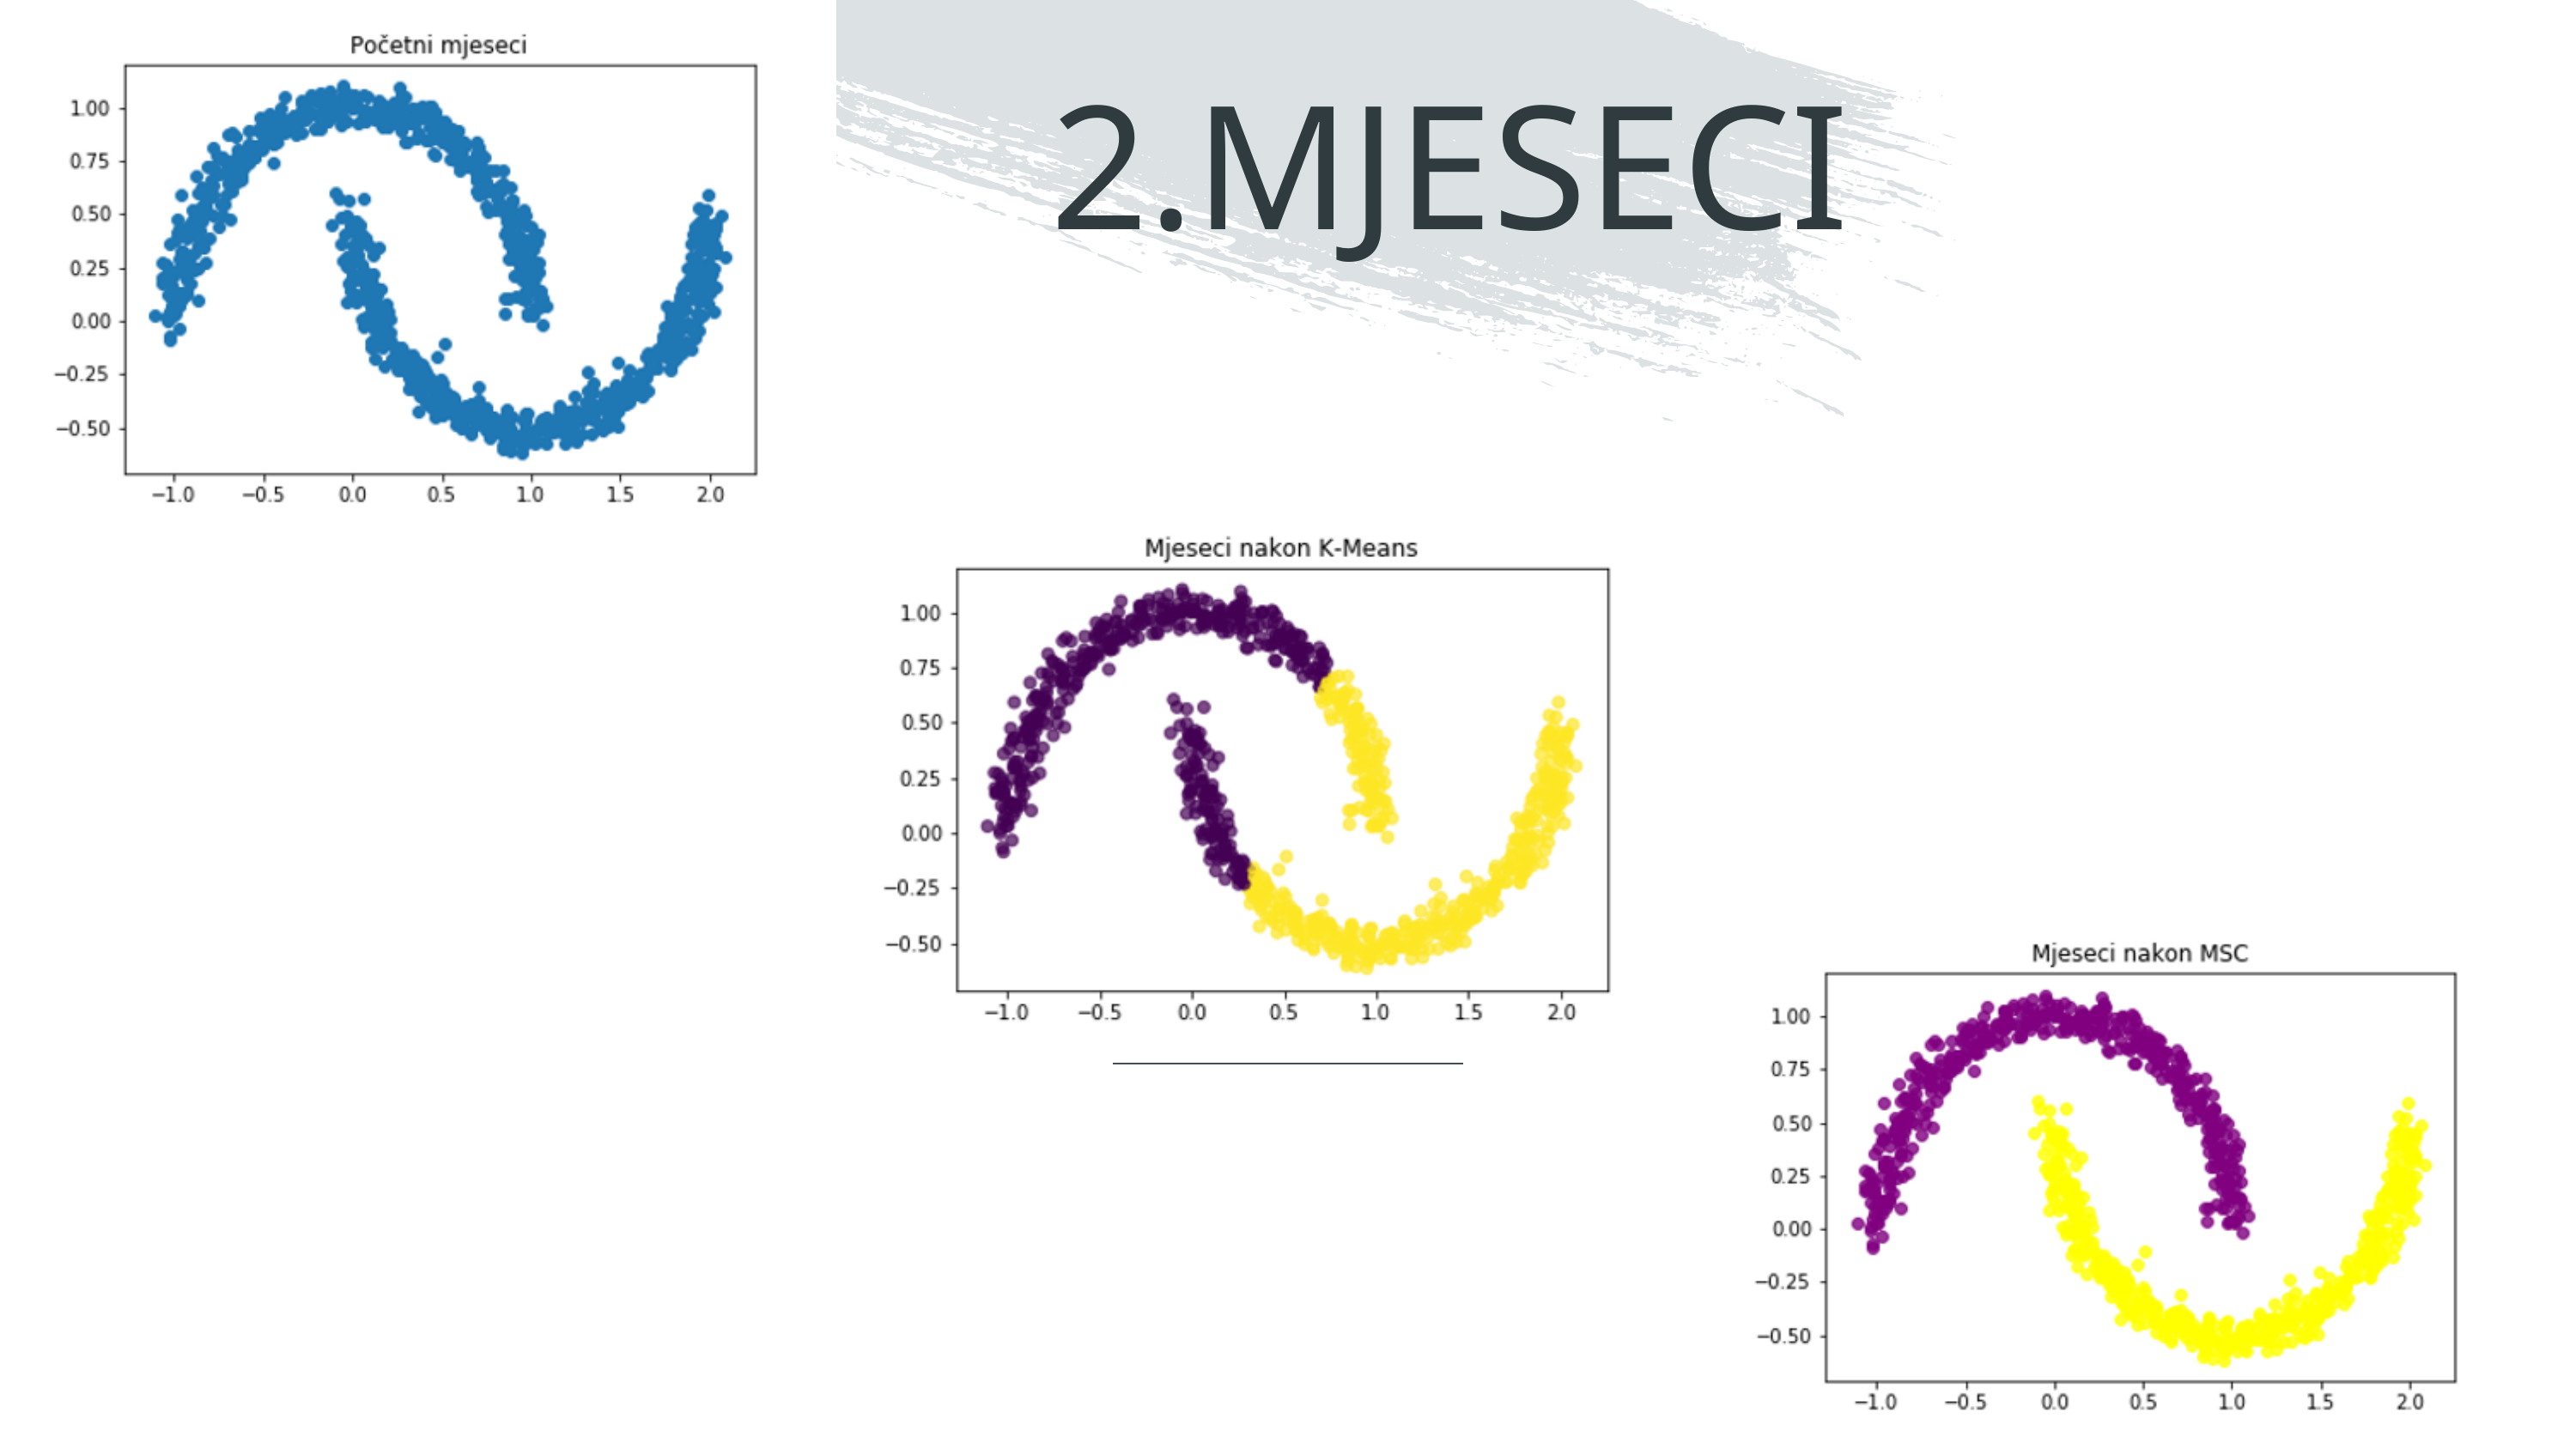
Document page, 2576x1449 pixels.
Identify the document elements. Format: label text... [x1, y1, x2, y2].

title 2.MJESECI [942, 39, 1958, 271]
picture [23, 0, 837, 542]
picture [1724, 907, 2536, 1449]
picture [852, 500, 1692, 1061]
